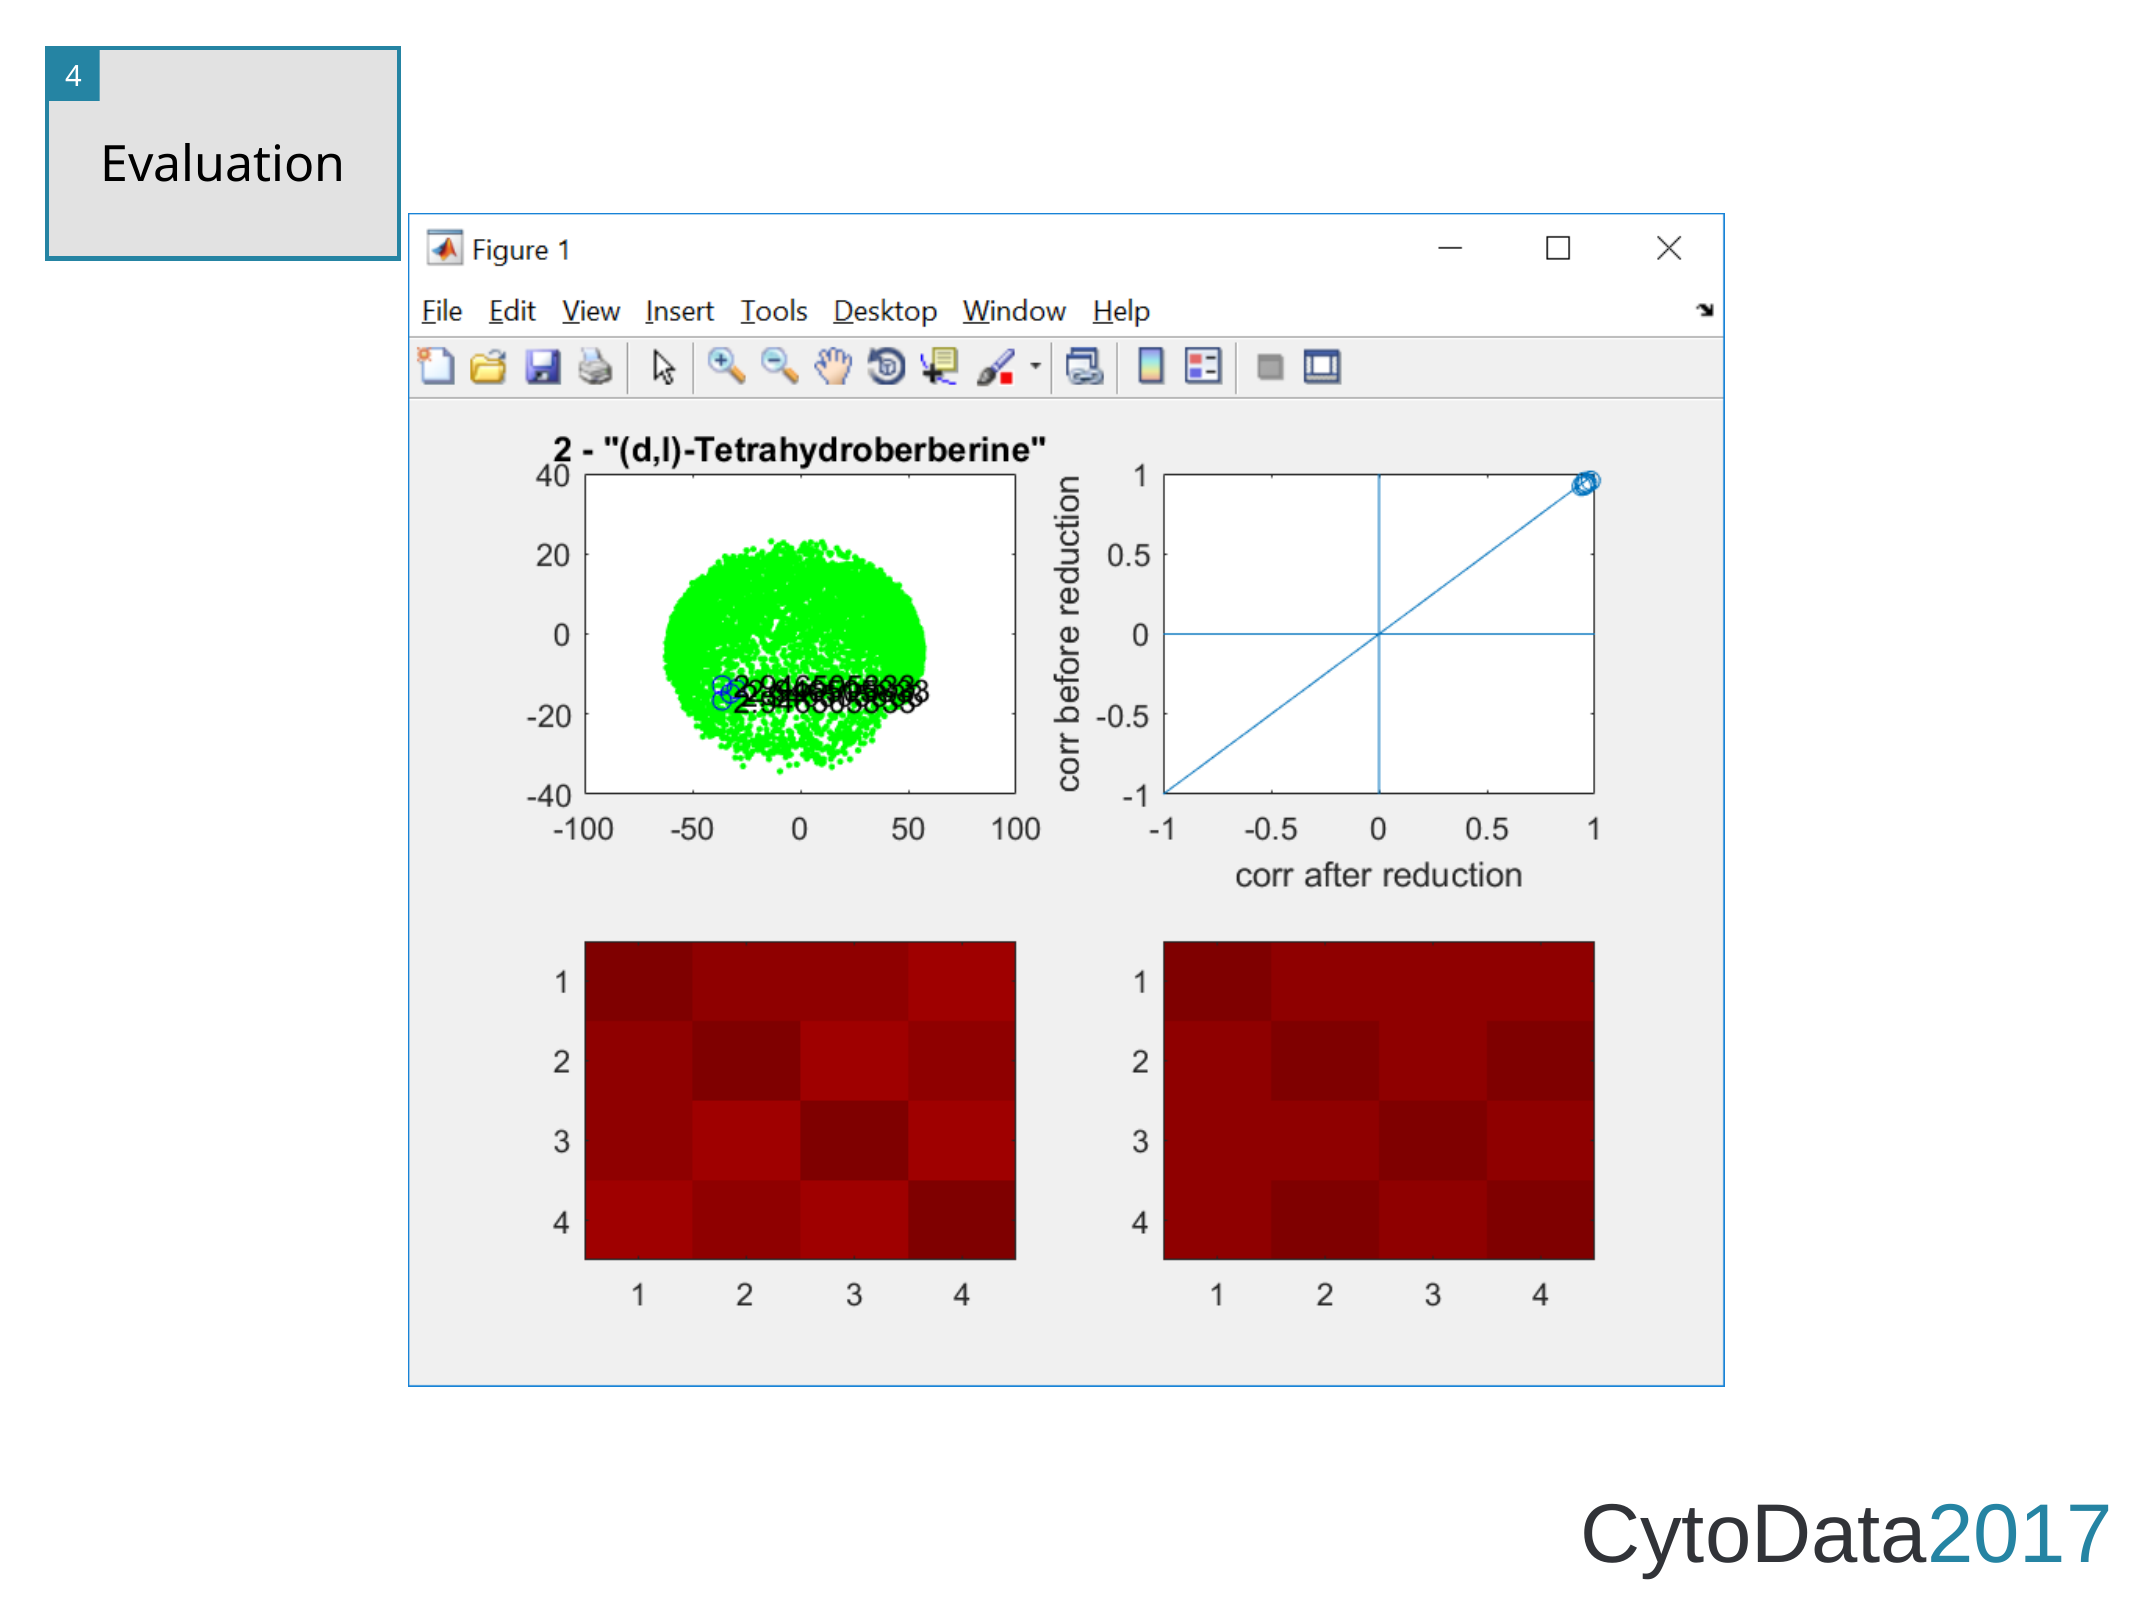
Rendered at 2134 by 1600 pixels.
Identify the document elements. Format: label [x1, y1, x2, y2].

picture [408, 212, 1725, 1387]
text_box [46, 47, 400, 259]
